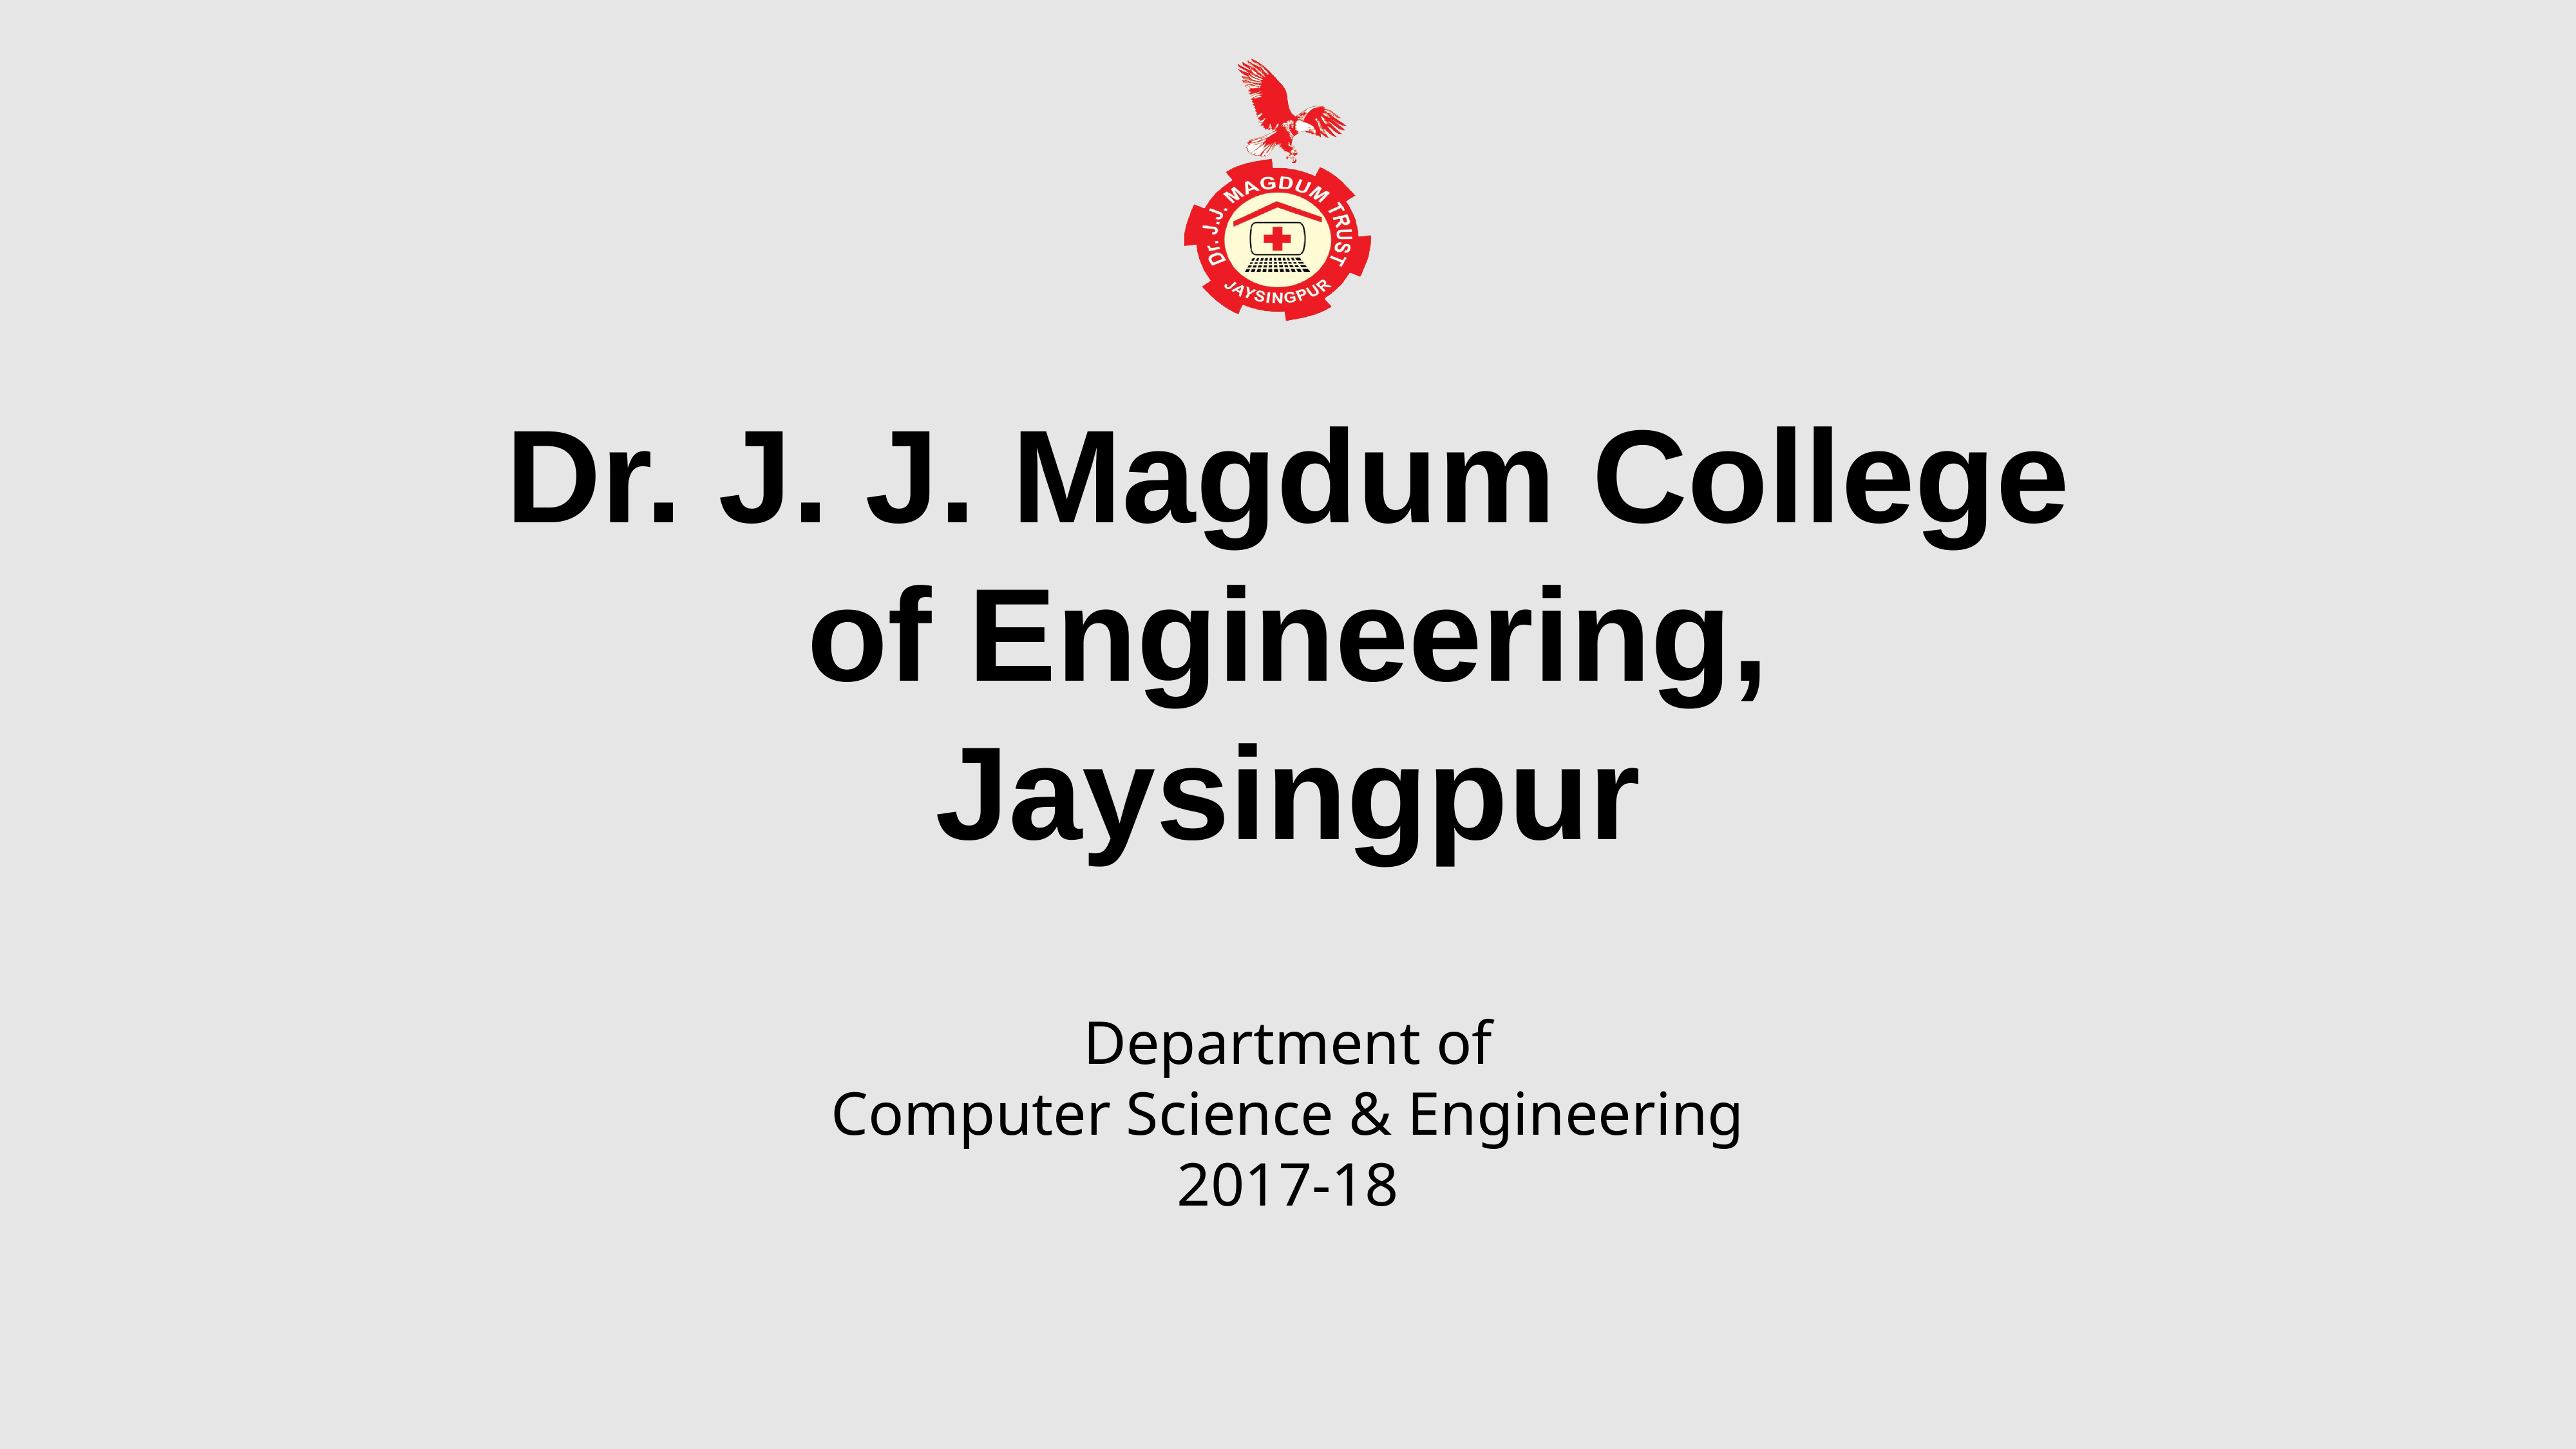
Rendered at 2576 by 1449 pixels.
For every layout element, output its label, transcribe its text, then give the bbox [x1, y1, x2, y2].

list Department of Computer Science & Engineering 2017-18 [187, 999, 2389, 1285]
title Dr. J. J. Magdum College of Engineering, Jaysingpur [187, 380, 2389, 872]
picture [1119, 47, 1457, 431]
